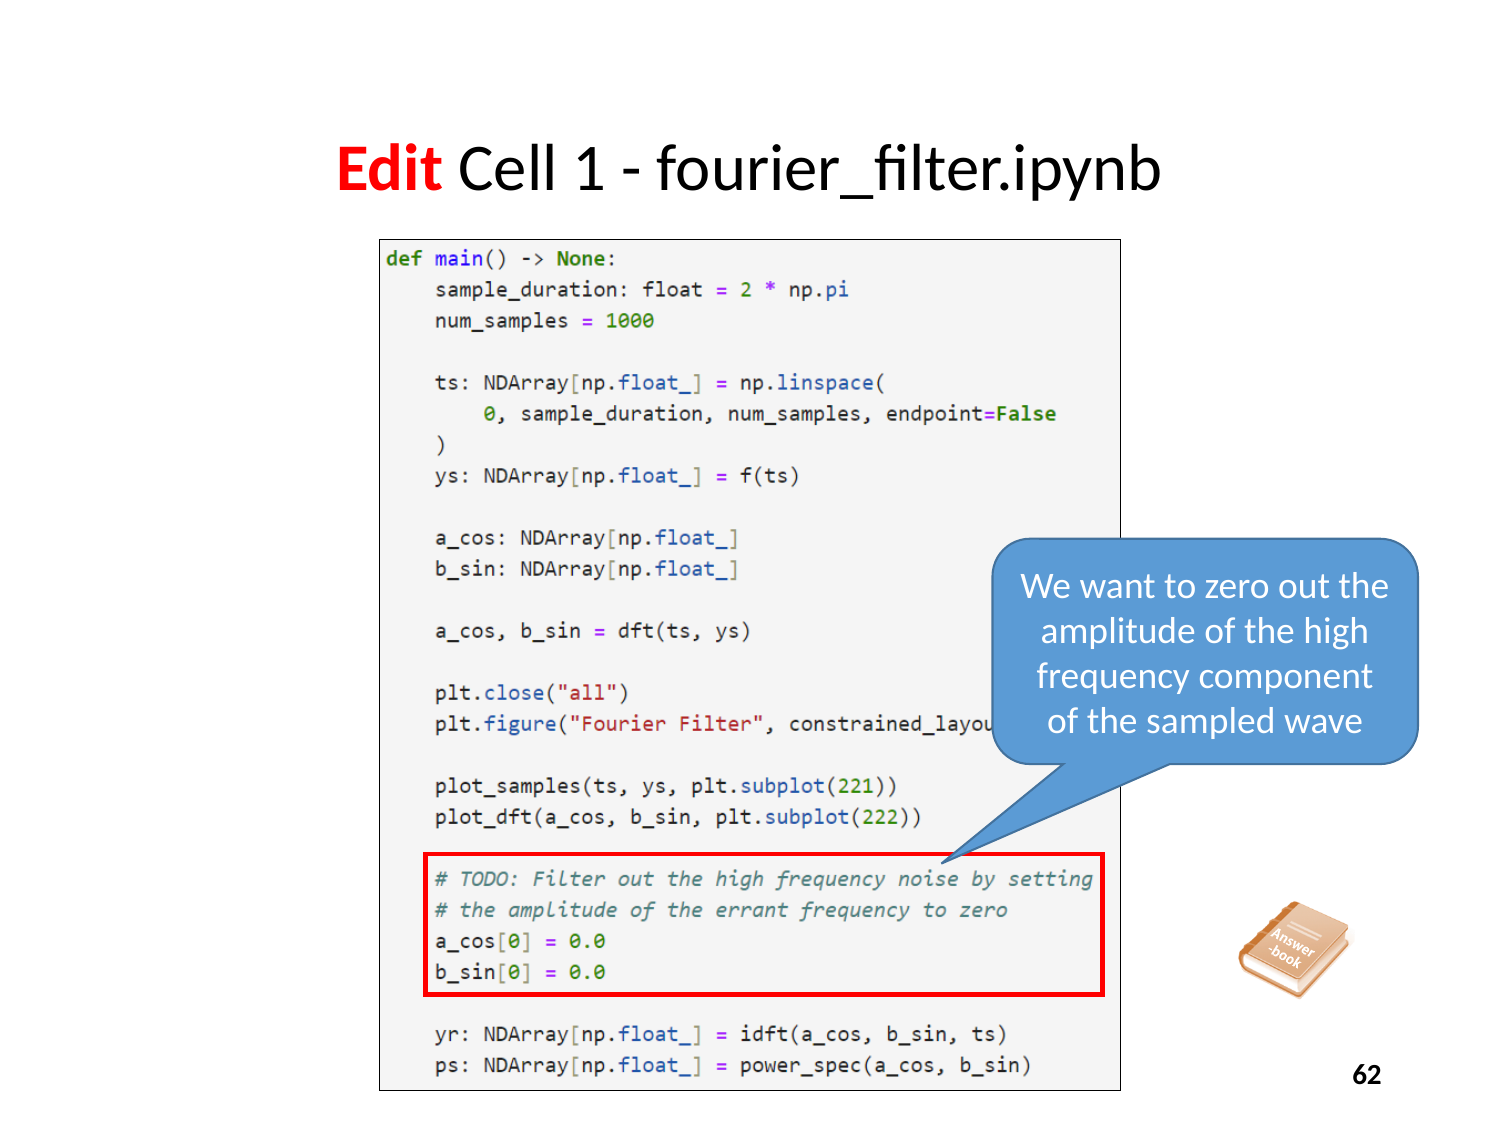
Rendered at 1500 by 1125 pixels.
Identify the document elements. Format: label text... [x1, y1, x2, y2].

picture [1228, 899, 1366, 1003]
picture [379, 239, 1121, 1091]
slide_number 62 [1059, 1042, 1397, 1103]
title Edit Cell 1 - fourier_filter.ipynb [103, 59, 1397, 278]
text_box We want to zero out the amplitude of the high frequency component of the sampled wave [1121, 537, 1420, 787]
